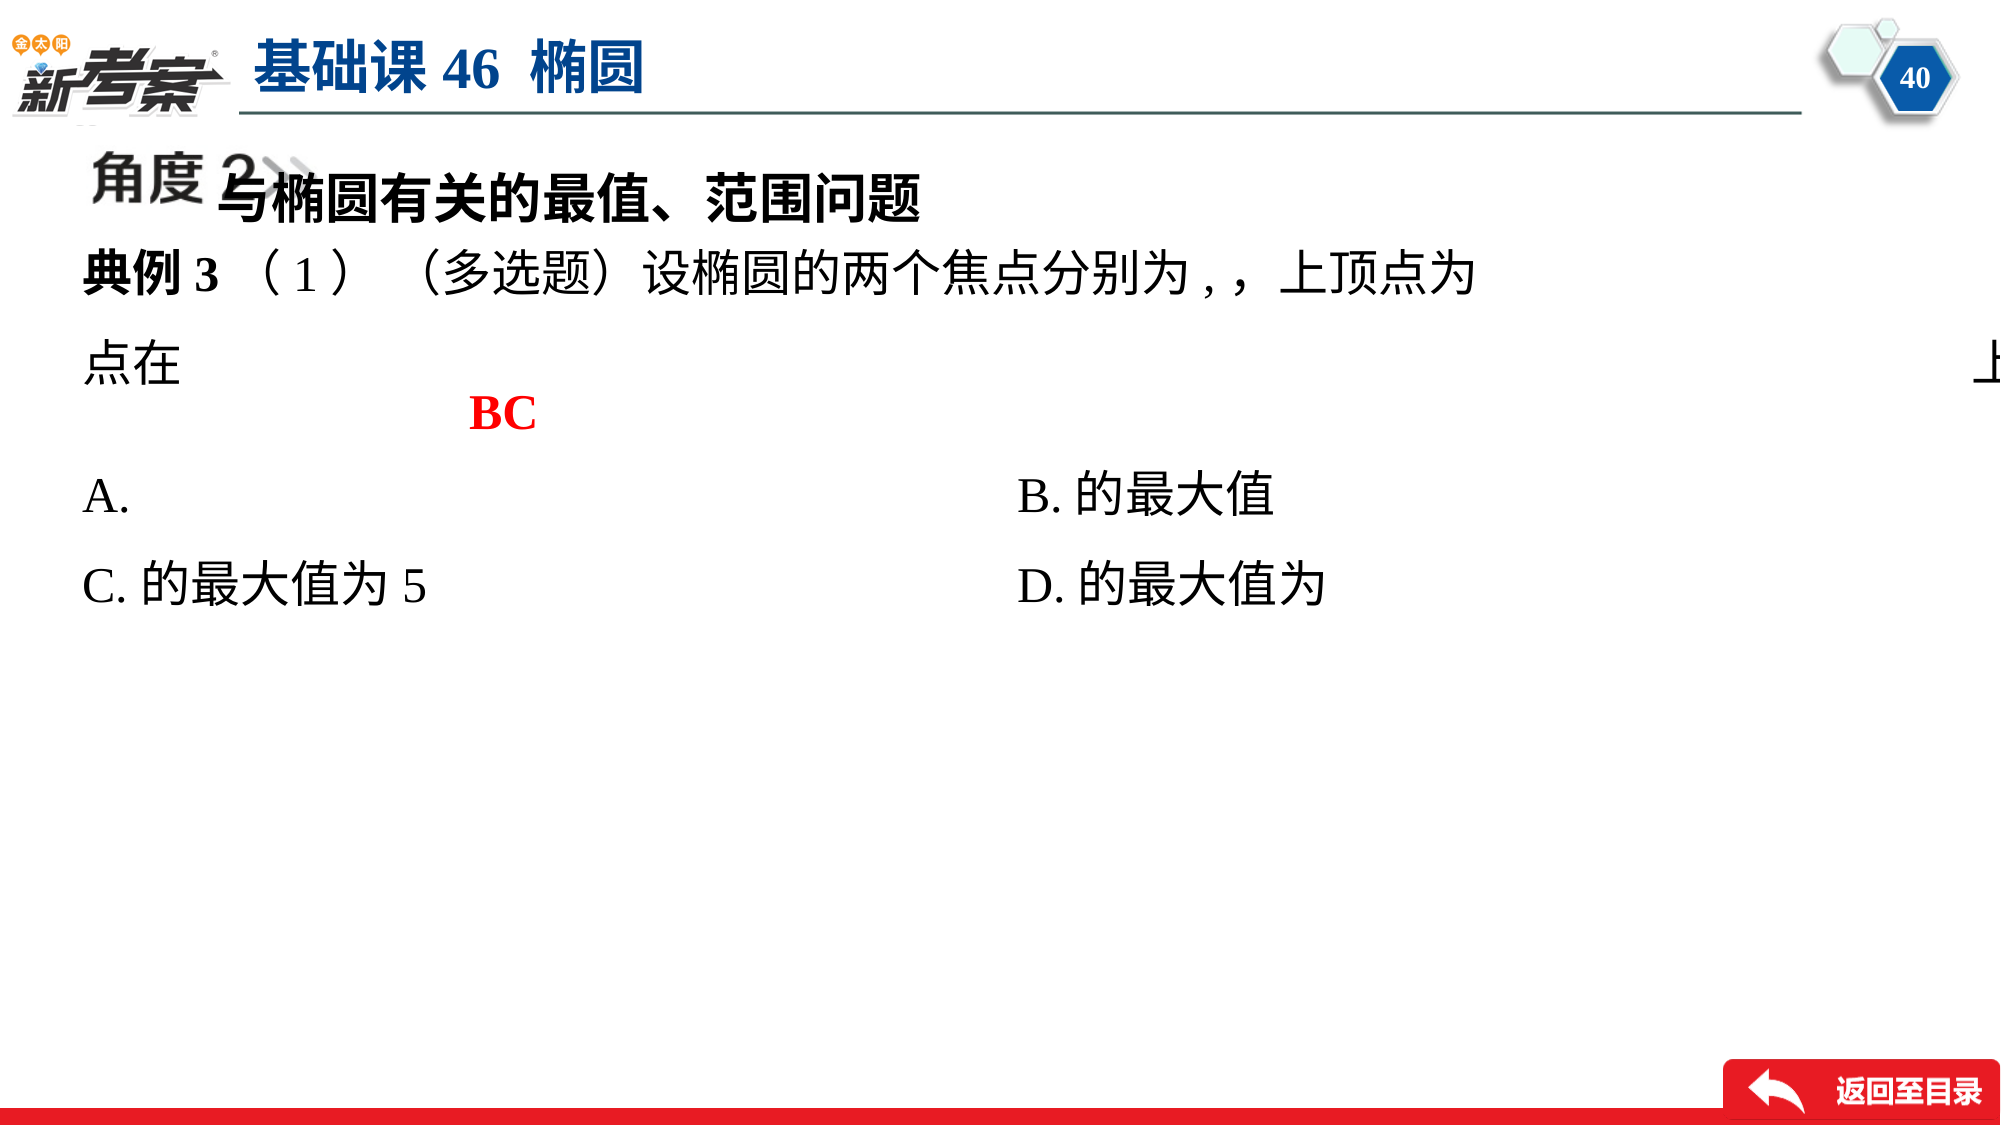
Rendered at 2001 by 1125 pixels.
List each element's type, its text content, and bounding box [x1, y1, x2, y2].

text_box &2& 与椭圆有关的最值、范围问题 [82, 123, 1917, 243]
text_box BC [450, 352, 557, 431]
picture [1996, 359, 2000, 379]
picture [0, 0, 2001, 1125]
